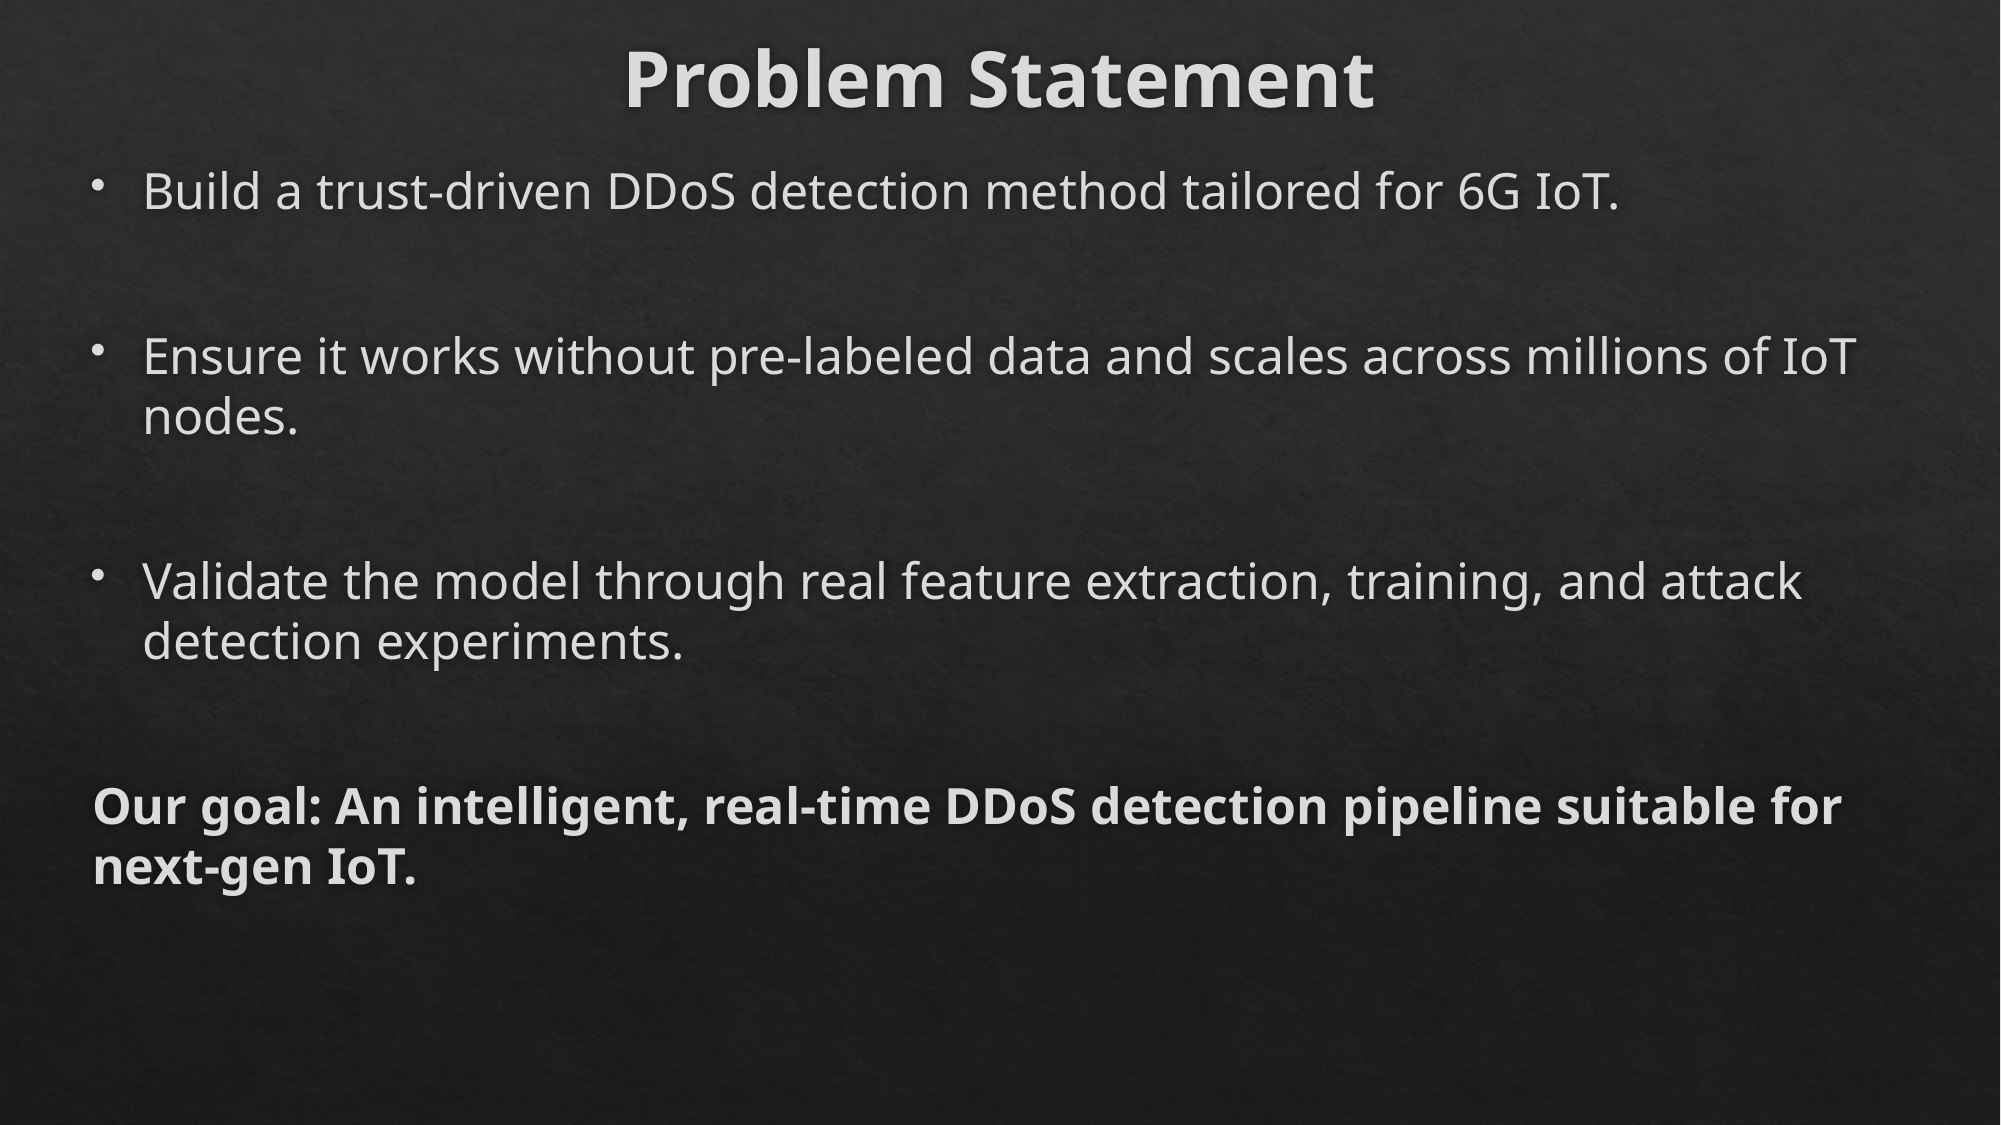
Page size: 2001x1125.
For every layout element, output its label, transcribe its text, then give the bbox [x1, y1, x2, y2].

list Build a trust-driven DDoS detection method tailored for 6G IoT. Ensure it works without pre-labeled data and scales across millions of IoT nodes. Validate the model through real feature extraction, training, and attack detection experiments. Our goal: An intelligent, real-time DDoS detection pipeline suitable for next-gen IoT. [70, 151, 1969, 1078]
title Problem Statement [174, 22, 1825, 131]
